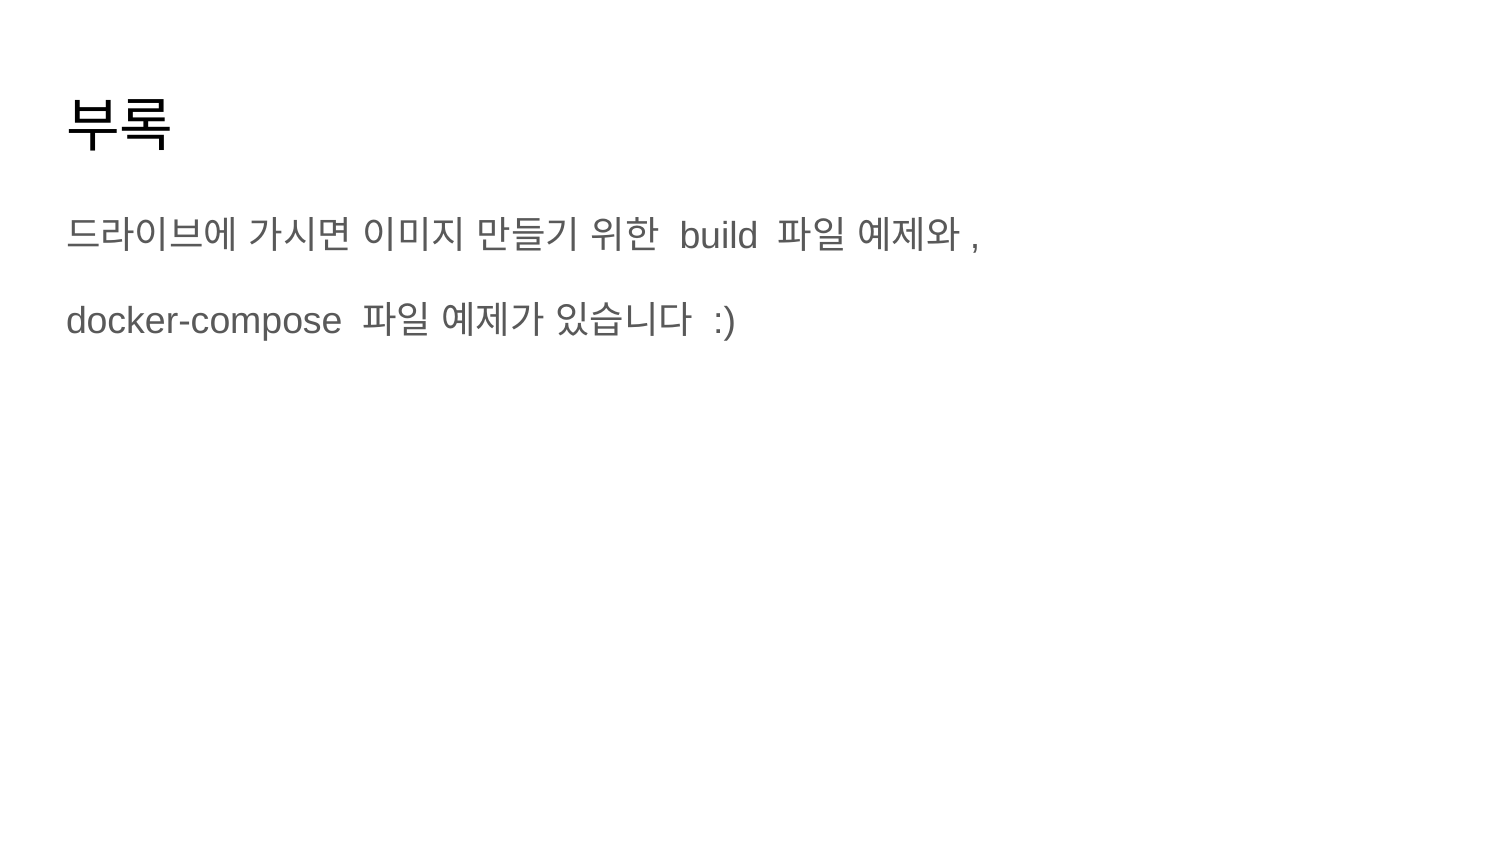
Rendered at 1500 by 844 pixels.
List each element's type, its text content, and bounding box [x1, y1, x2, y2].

list 드라이브에 가시면 이미지 만들기 위한 build 파일 예제와, docker-compose 파일 예제가 있습니다 :) [51, 189, 1449, 750]
title 부록 [51, 72, 1449, 167]
